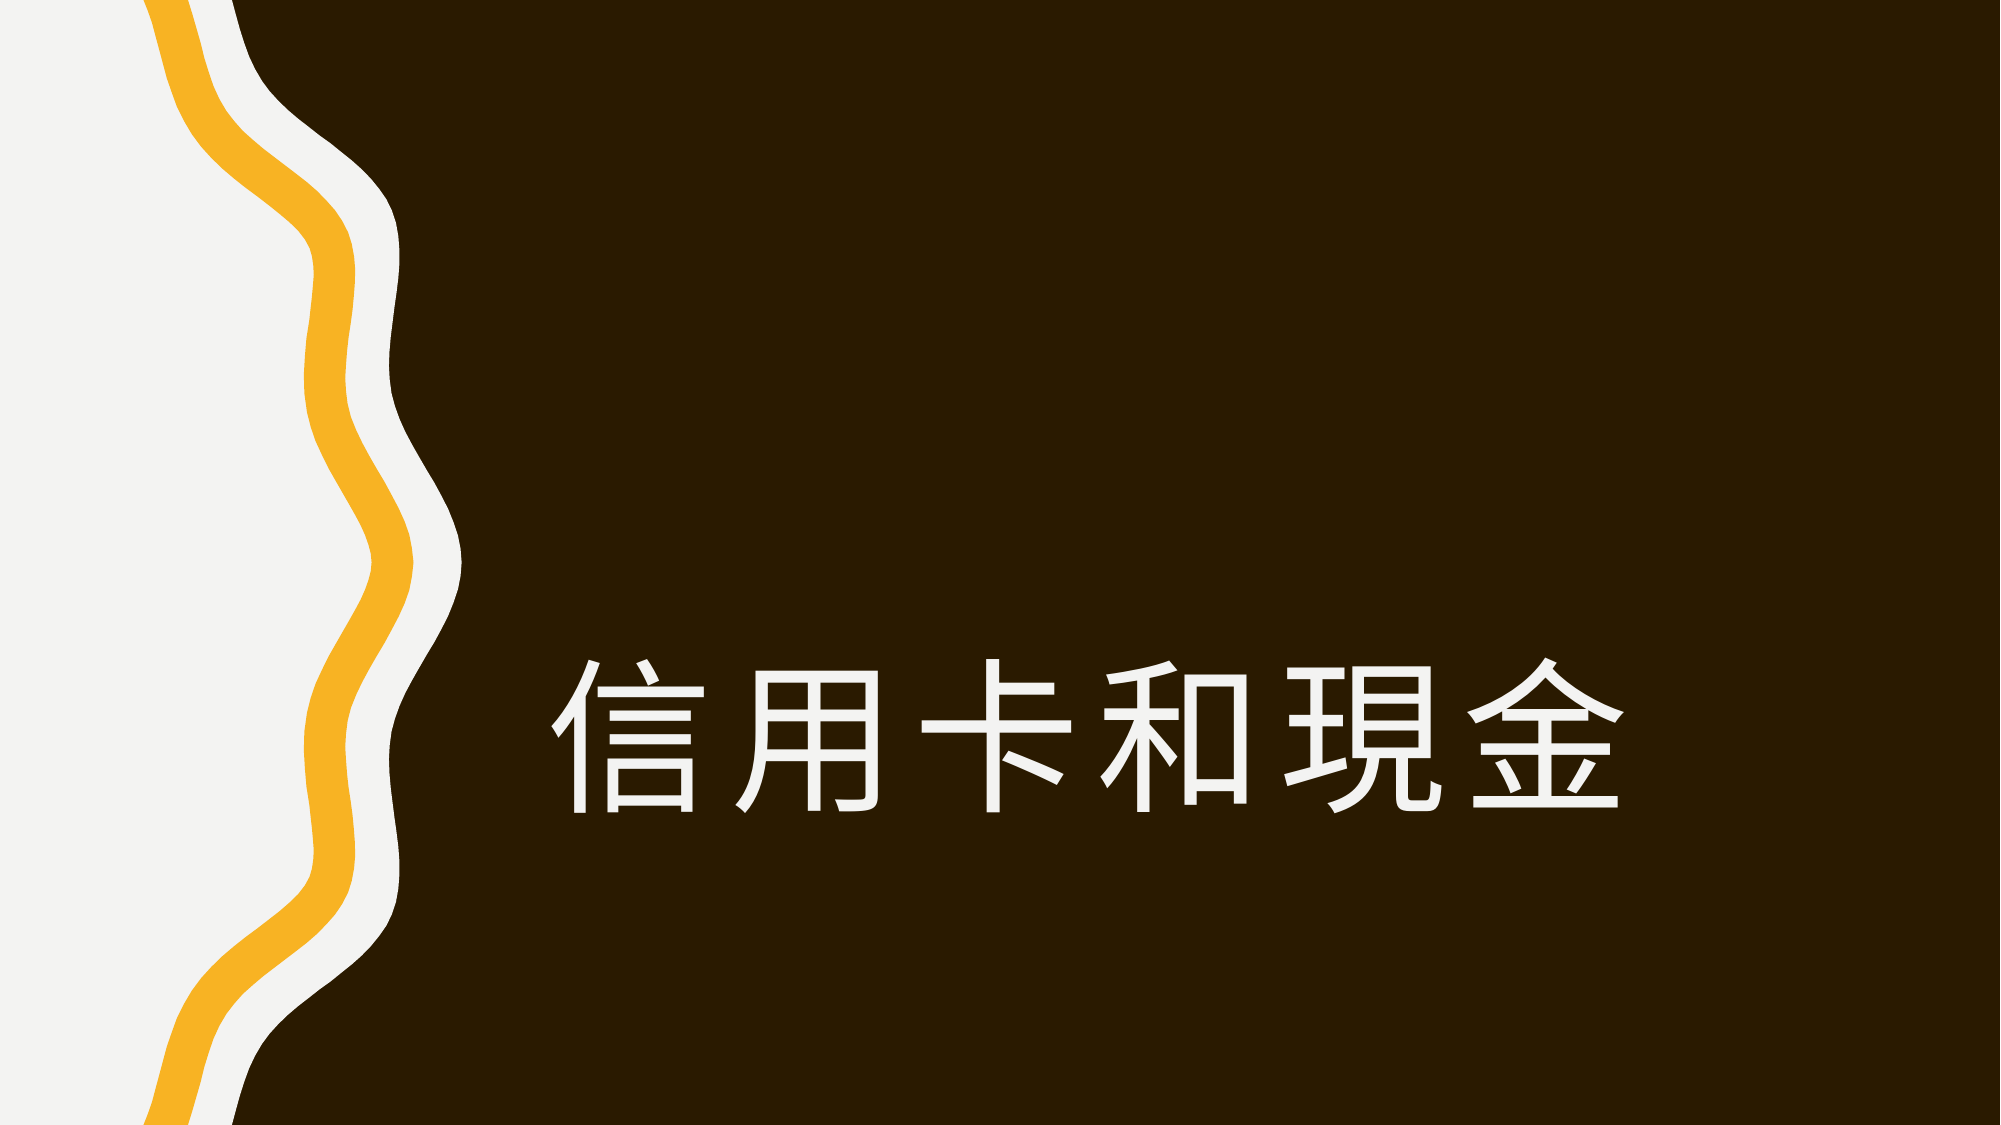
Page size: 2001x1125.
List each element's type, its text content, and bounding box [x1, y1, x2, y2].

title 信用卡和現金 [531, 176, 1875, 843]
